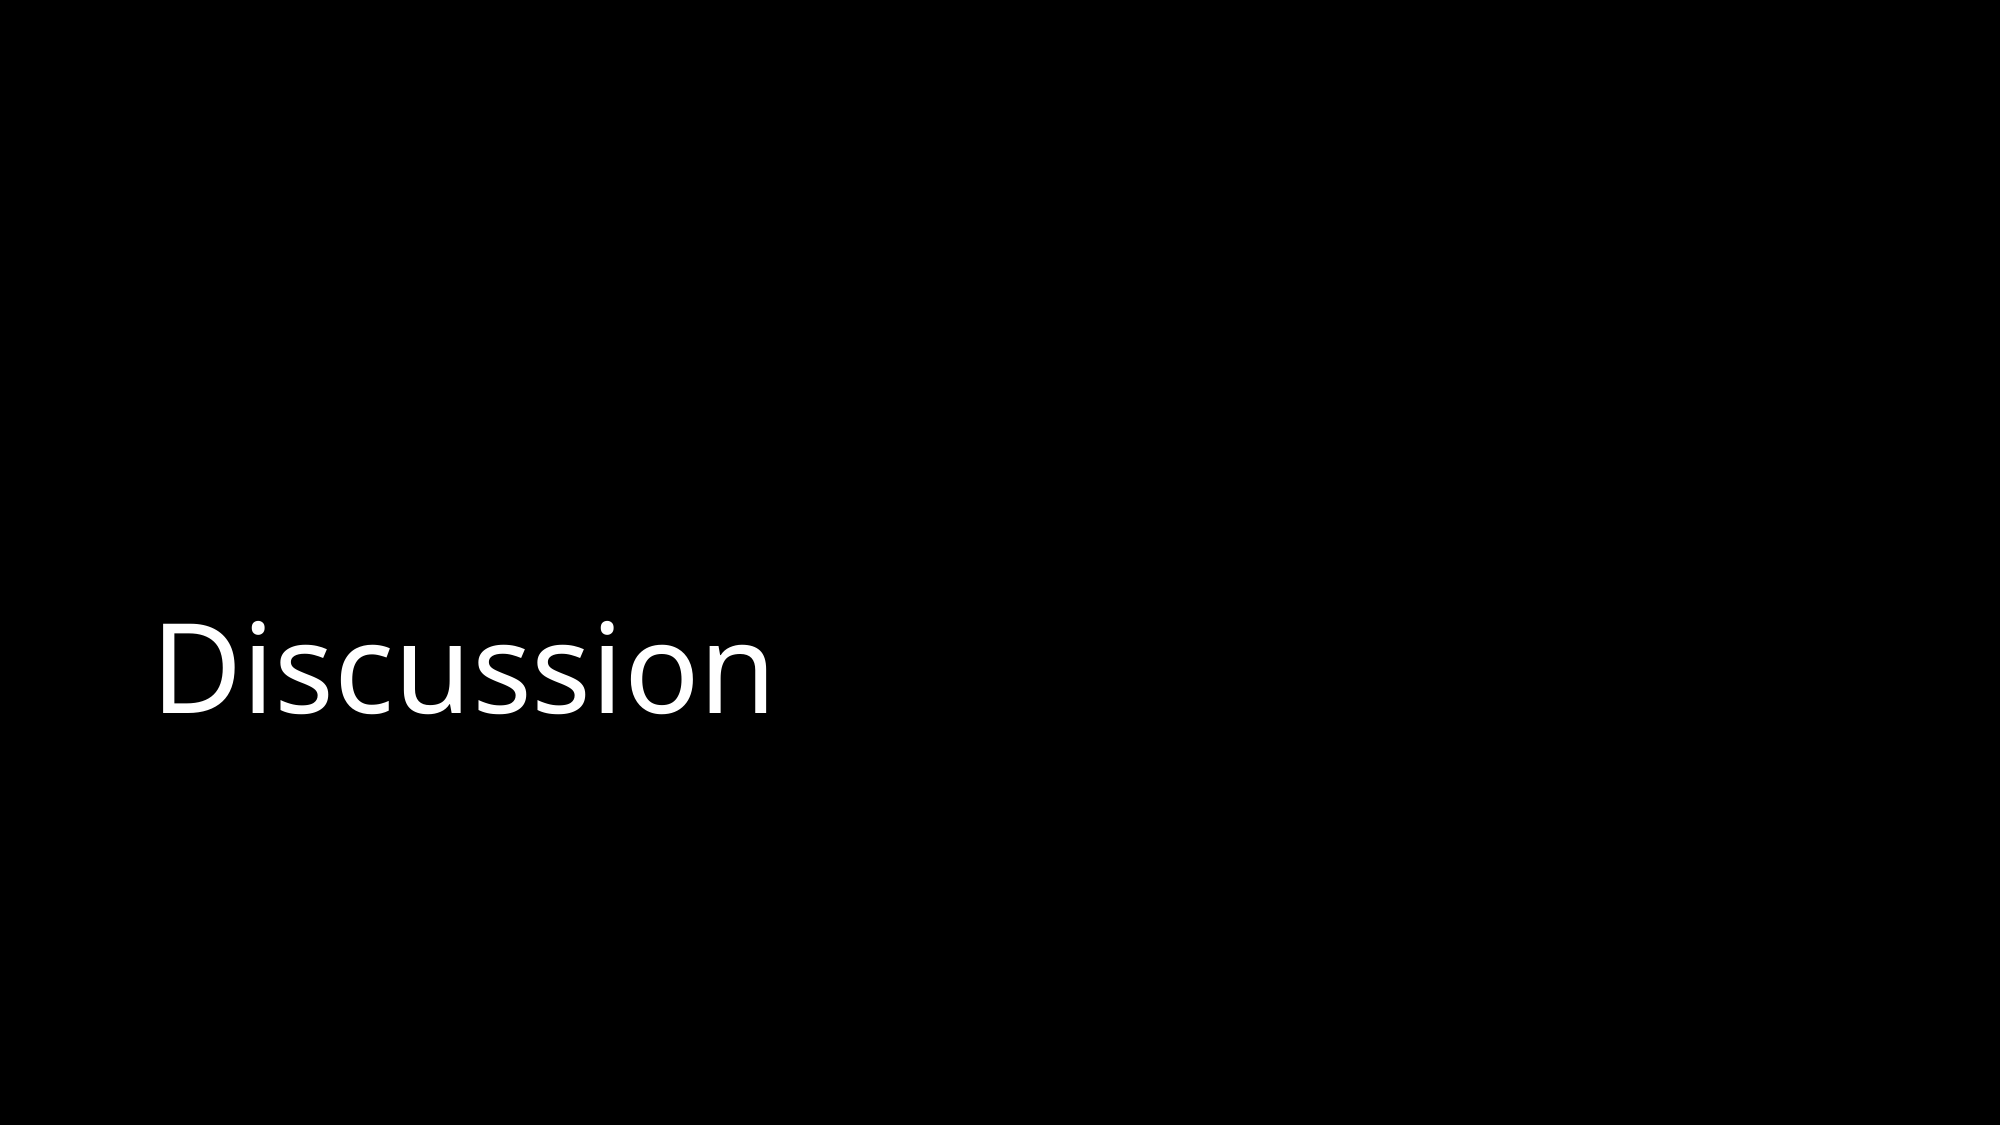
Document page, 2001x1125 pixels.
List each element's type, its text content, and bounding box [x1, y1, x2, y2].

title Discussion [136, 280, 1862, 749]
